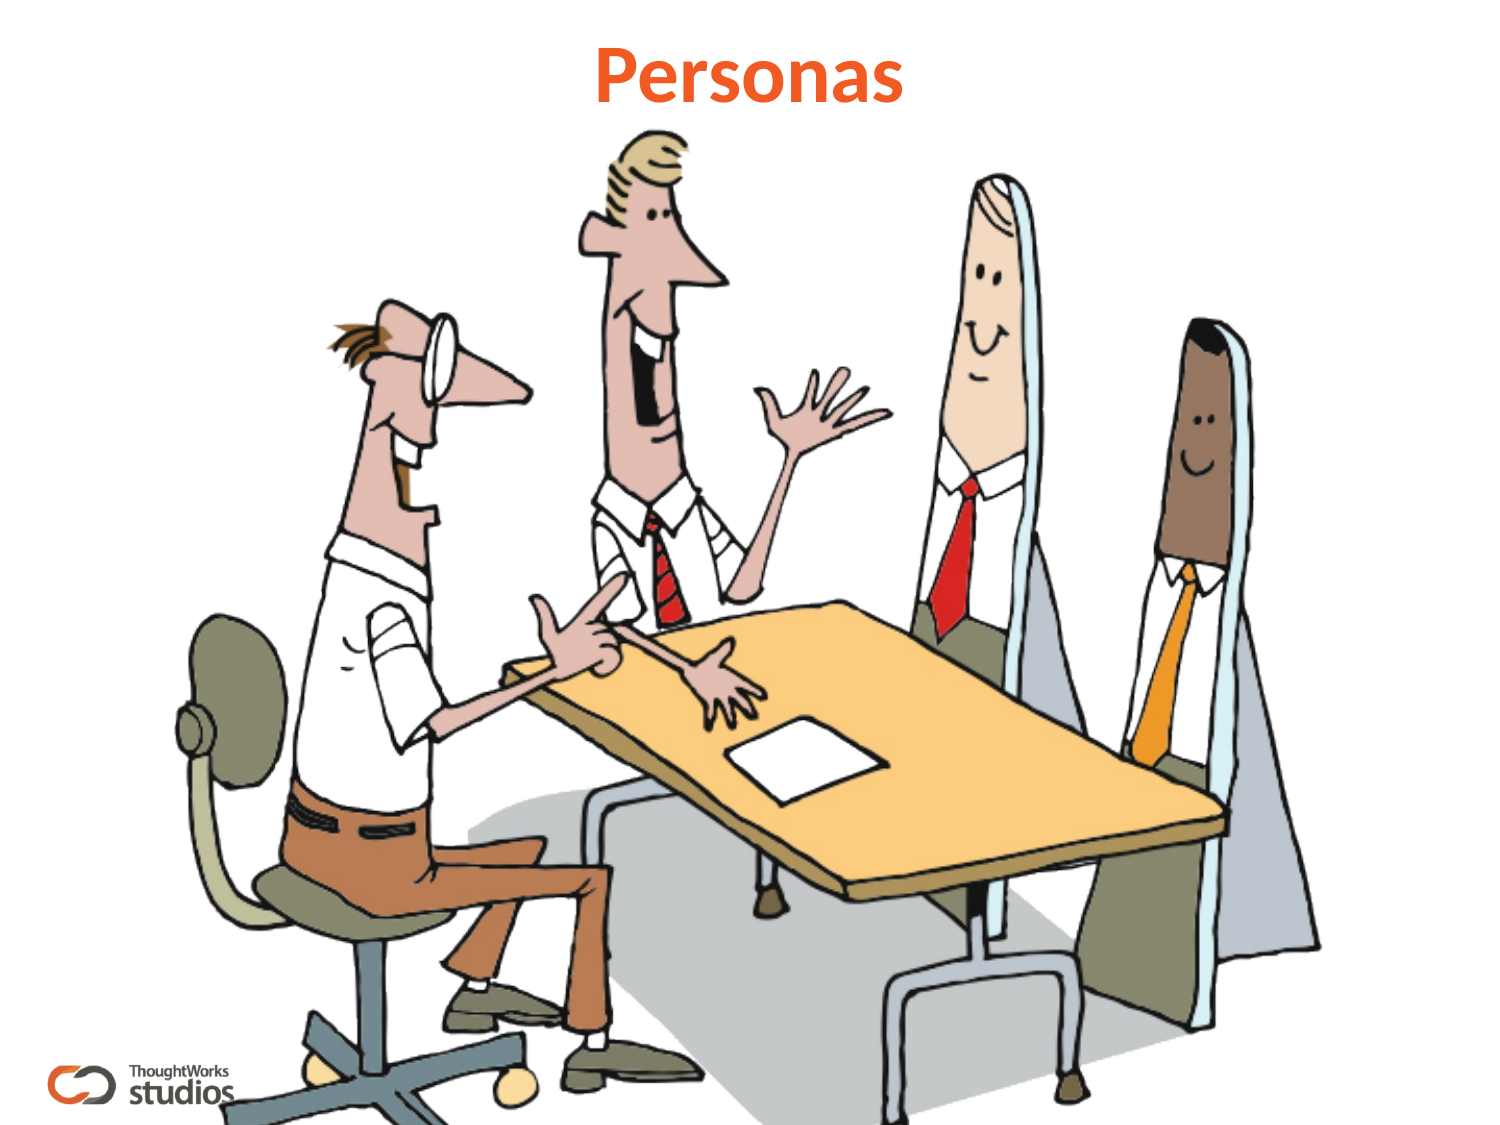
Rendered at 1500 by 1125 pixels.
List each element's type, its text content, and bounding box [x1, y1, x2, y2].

title Personas [60, 0, 1440, 138]
picture [46, 122, 1326, 1125]
